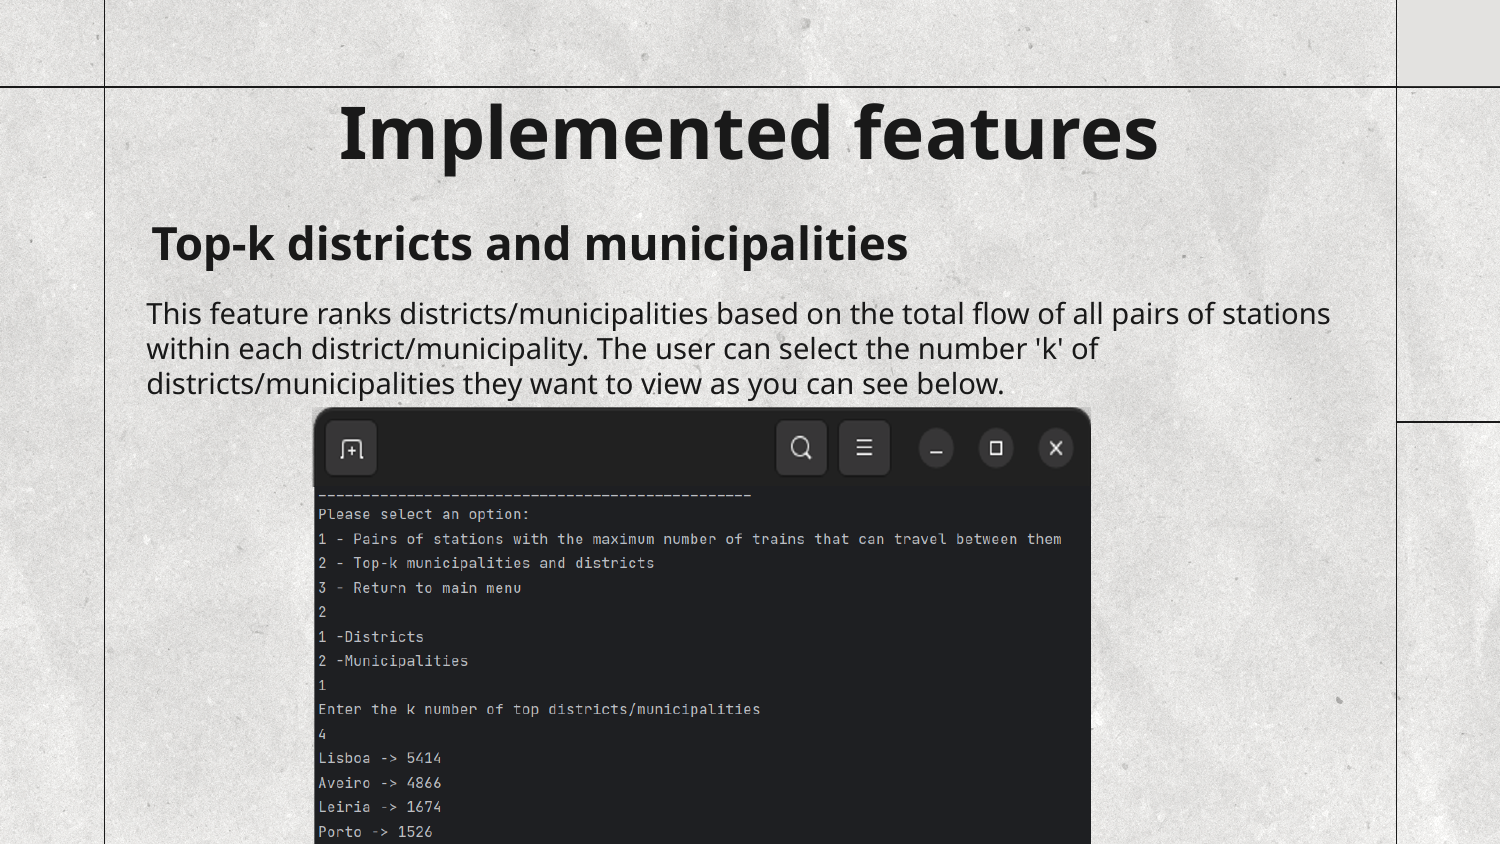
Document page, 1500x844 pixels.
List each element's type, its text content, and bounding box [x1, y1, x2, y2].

picture [0, 0, 104, 86]
picture [1397, 423, 1500, 844]
text_box [1397, 0, 1500, 88]
picture [1397, 88, 1500, 421]
picture [0, 88, 104, 844]
title Implemented features [118, 86, 1382, 189]
picture [105, 0, 1396, 86]
text_box This feature ranks districts/municipalities based on the total flow of all pairs of stations within each district/municipality. The user can select the number 'k' of districts/municipalities they want to view as you can see below. [131, 278, 1369, 418]
picture [105, 88, 1396, 844]
text_box Top-k districts and municipalities [136, 210, 998, 278]
